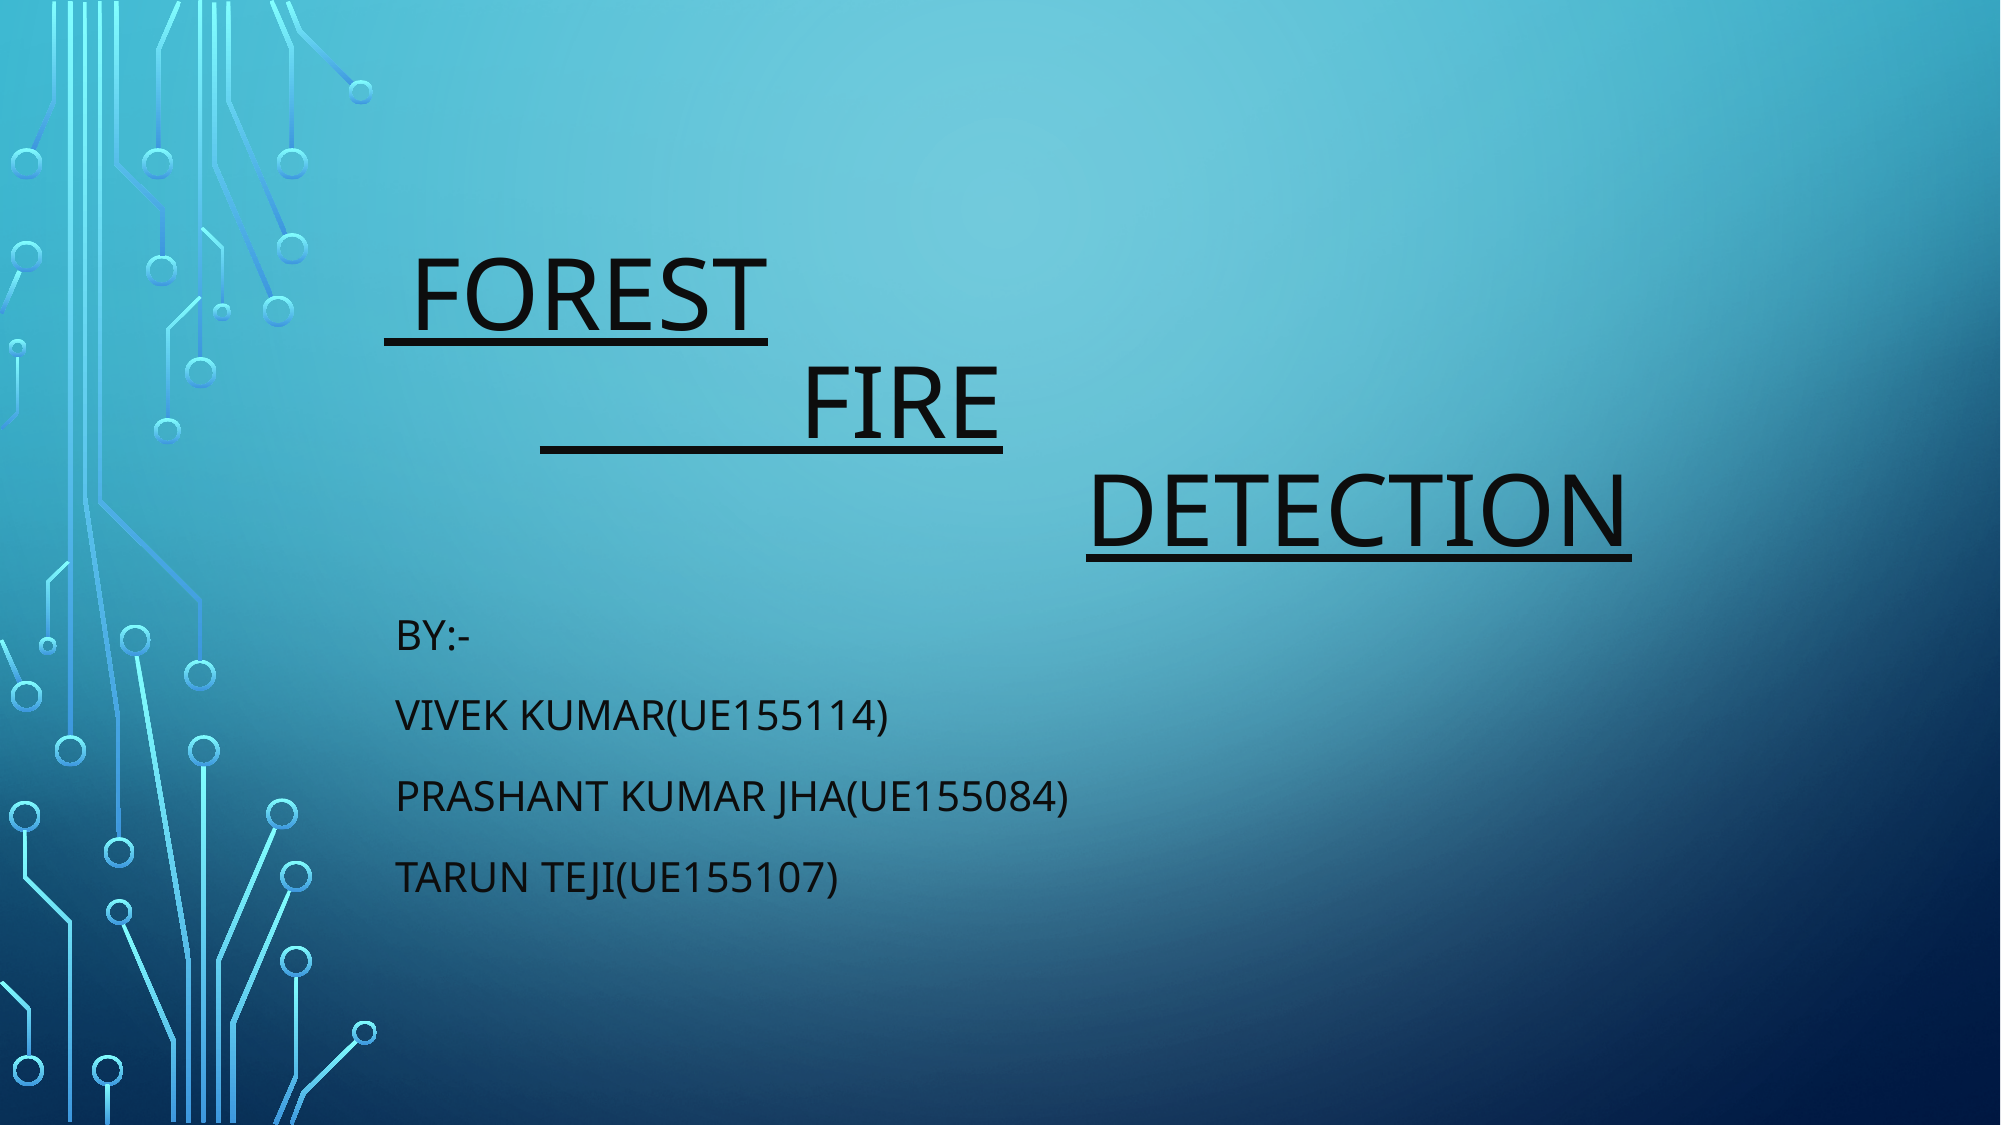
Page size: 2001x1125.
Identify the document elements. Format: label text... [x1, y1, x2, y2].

subtitle BY:- Vivek kumar(ue155114) Prashant kumar jha(ue155084) Tarun teji(ue155107) [380, 590, 1750, 920]
title forest fire detection [368, 35, 1750, 576]
